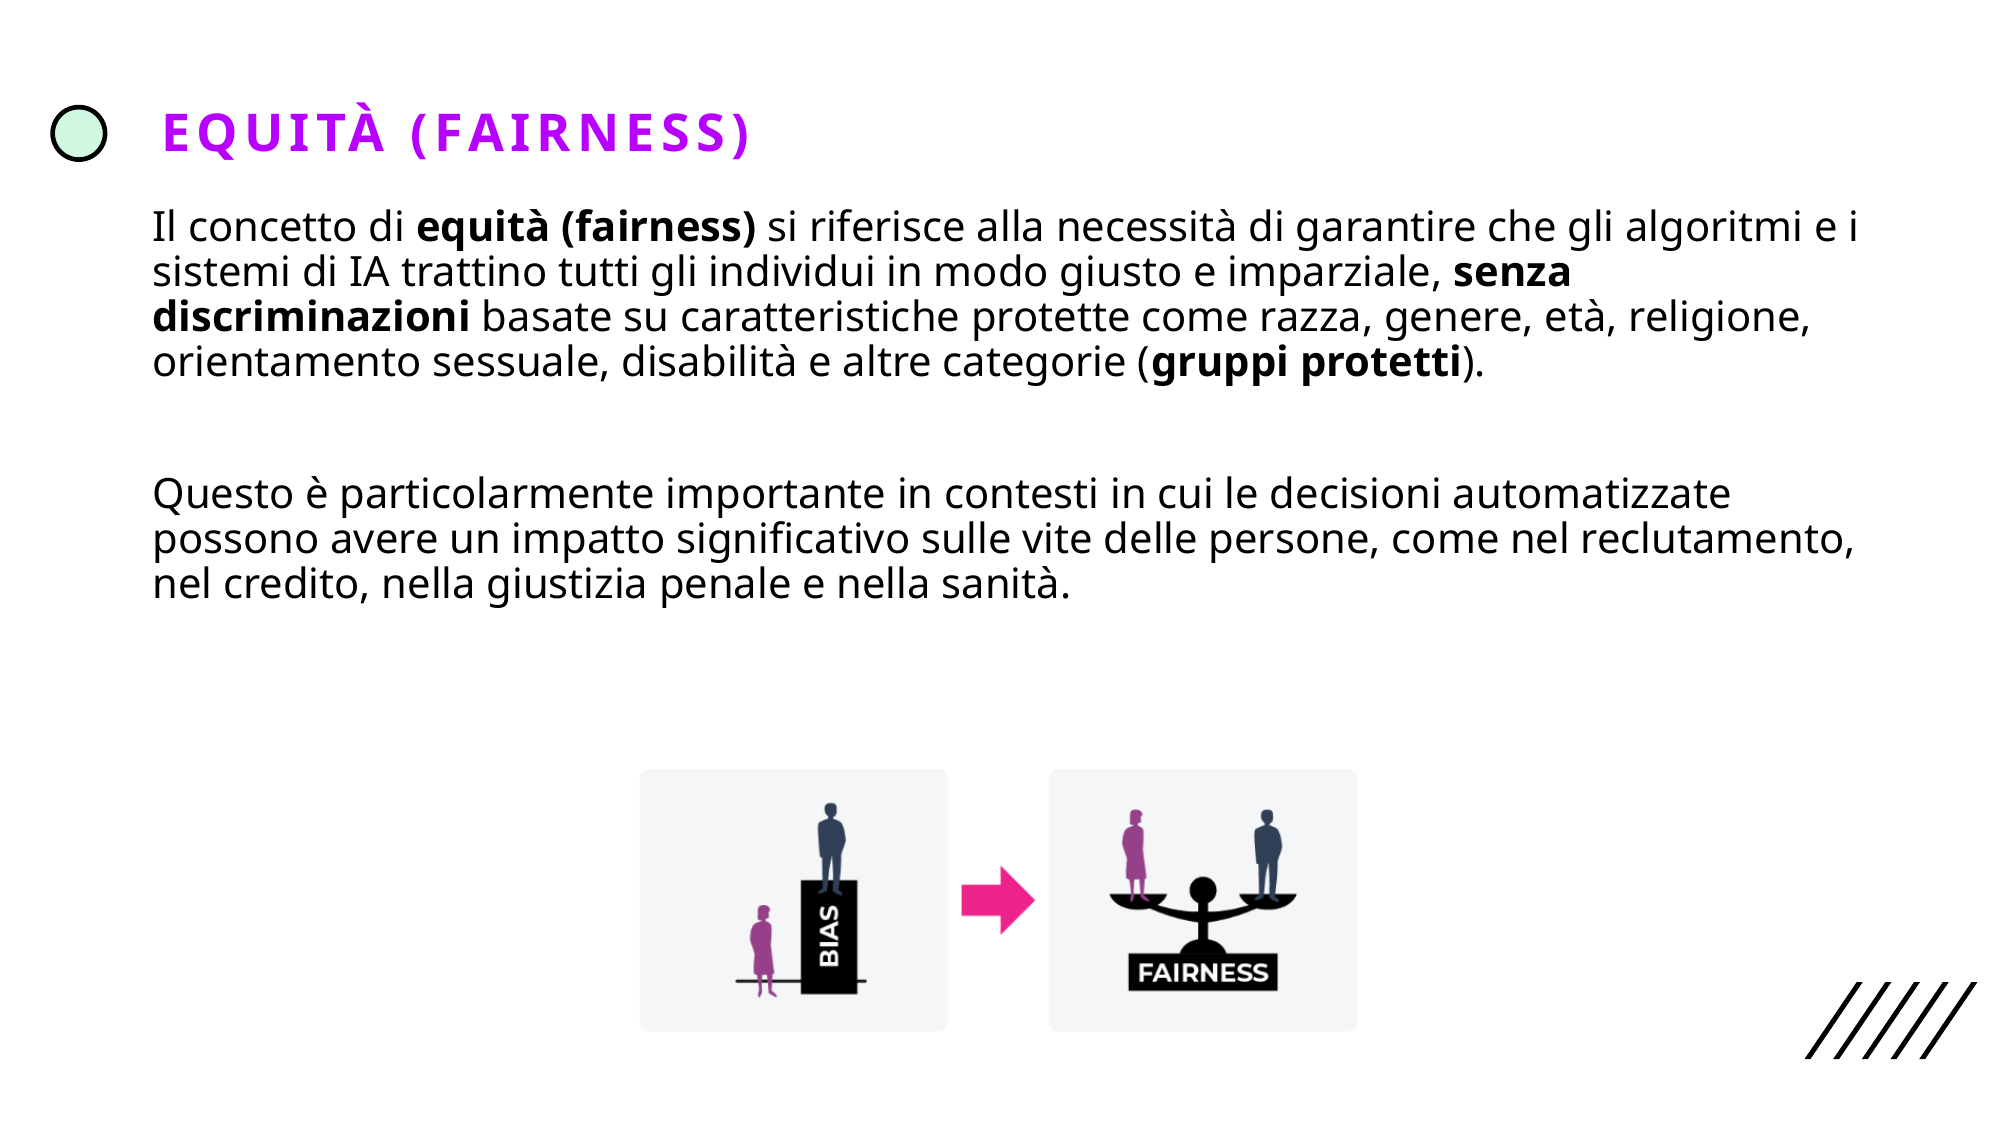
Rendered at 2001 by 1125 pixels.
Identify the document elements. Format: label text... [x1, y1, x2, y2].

text_box Equità (Fairness) [146, 67, 1912, 171]
list Il concetto di equità (fairness) si riferisce alla necessità di garantire che gli algoritmi e i sistemi di IA trattino tutti gli individui in modo giusto e imparziale, senza discriminazioni basate su caratteristiche protette come razza, genere, età, religione, orientamento sessuale, disabilità e altre categorie (gruppi protetti). Questo è particolarmente importante in contesti in cui le decisioni automatizzate possono avere un impatto significativo sulle vite delle persone, come nel reclutamento, nel credito, nella giustizia penale e nella sanità. [137, 198, 1904, 1125]
picture [623, 748, 1377, 1058]
